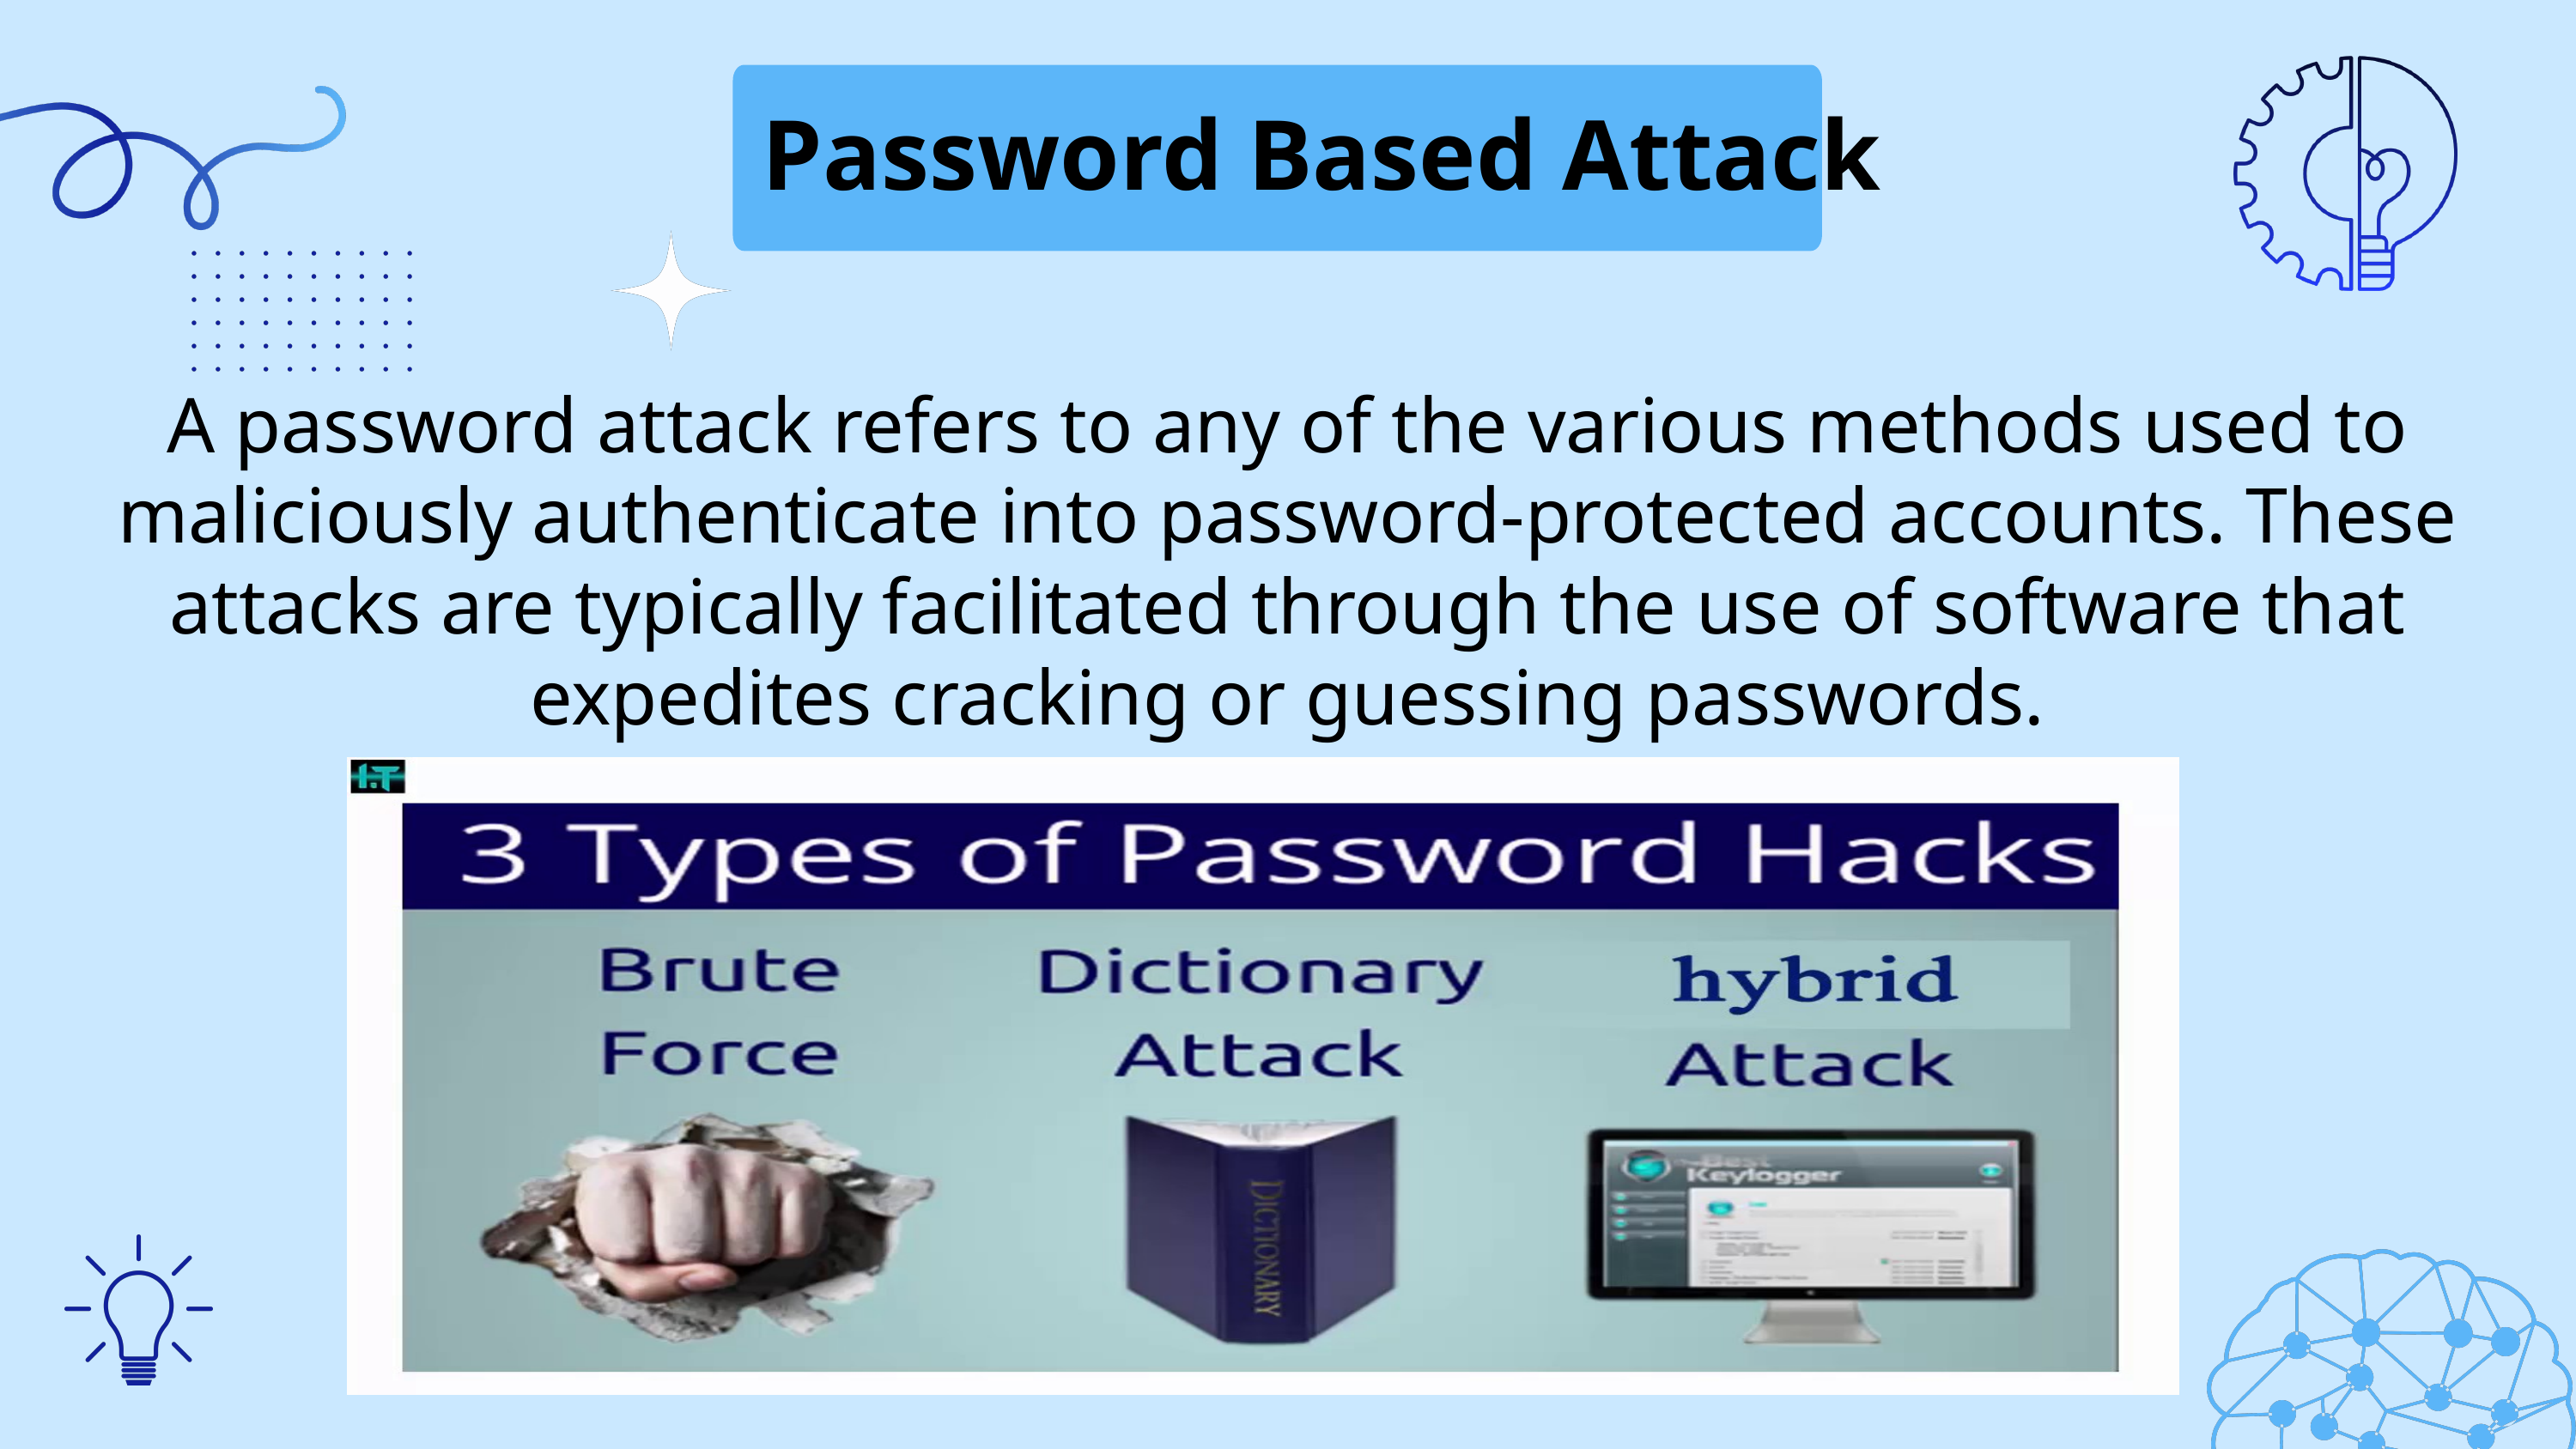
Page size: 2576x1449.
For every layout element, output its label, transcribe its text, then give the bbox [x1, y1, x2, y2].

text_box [732, 64, 1823, 252]
text_box Password Based Attack [1826, 103, 1917, 209]
text_box A password attack refers to any of the various methods used to maliciously authenticate into password-protected accounts. These attacks are typically facilitated through the use of software that expedites cracking or guessing passwords. [0, 370, 2576, 747]
picture [0, 85, 348, 232]
picture [191, 250, 413, 372]
picture [2233, 55, 2458, 291]
picture [2207, 1247, 2576, 1449]
picture [611, 230, 732, 351]
picture [347, 757, 2179, 1395]
picture [64, 1234, 213, 1385]
